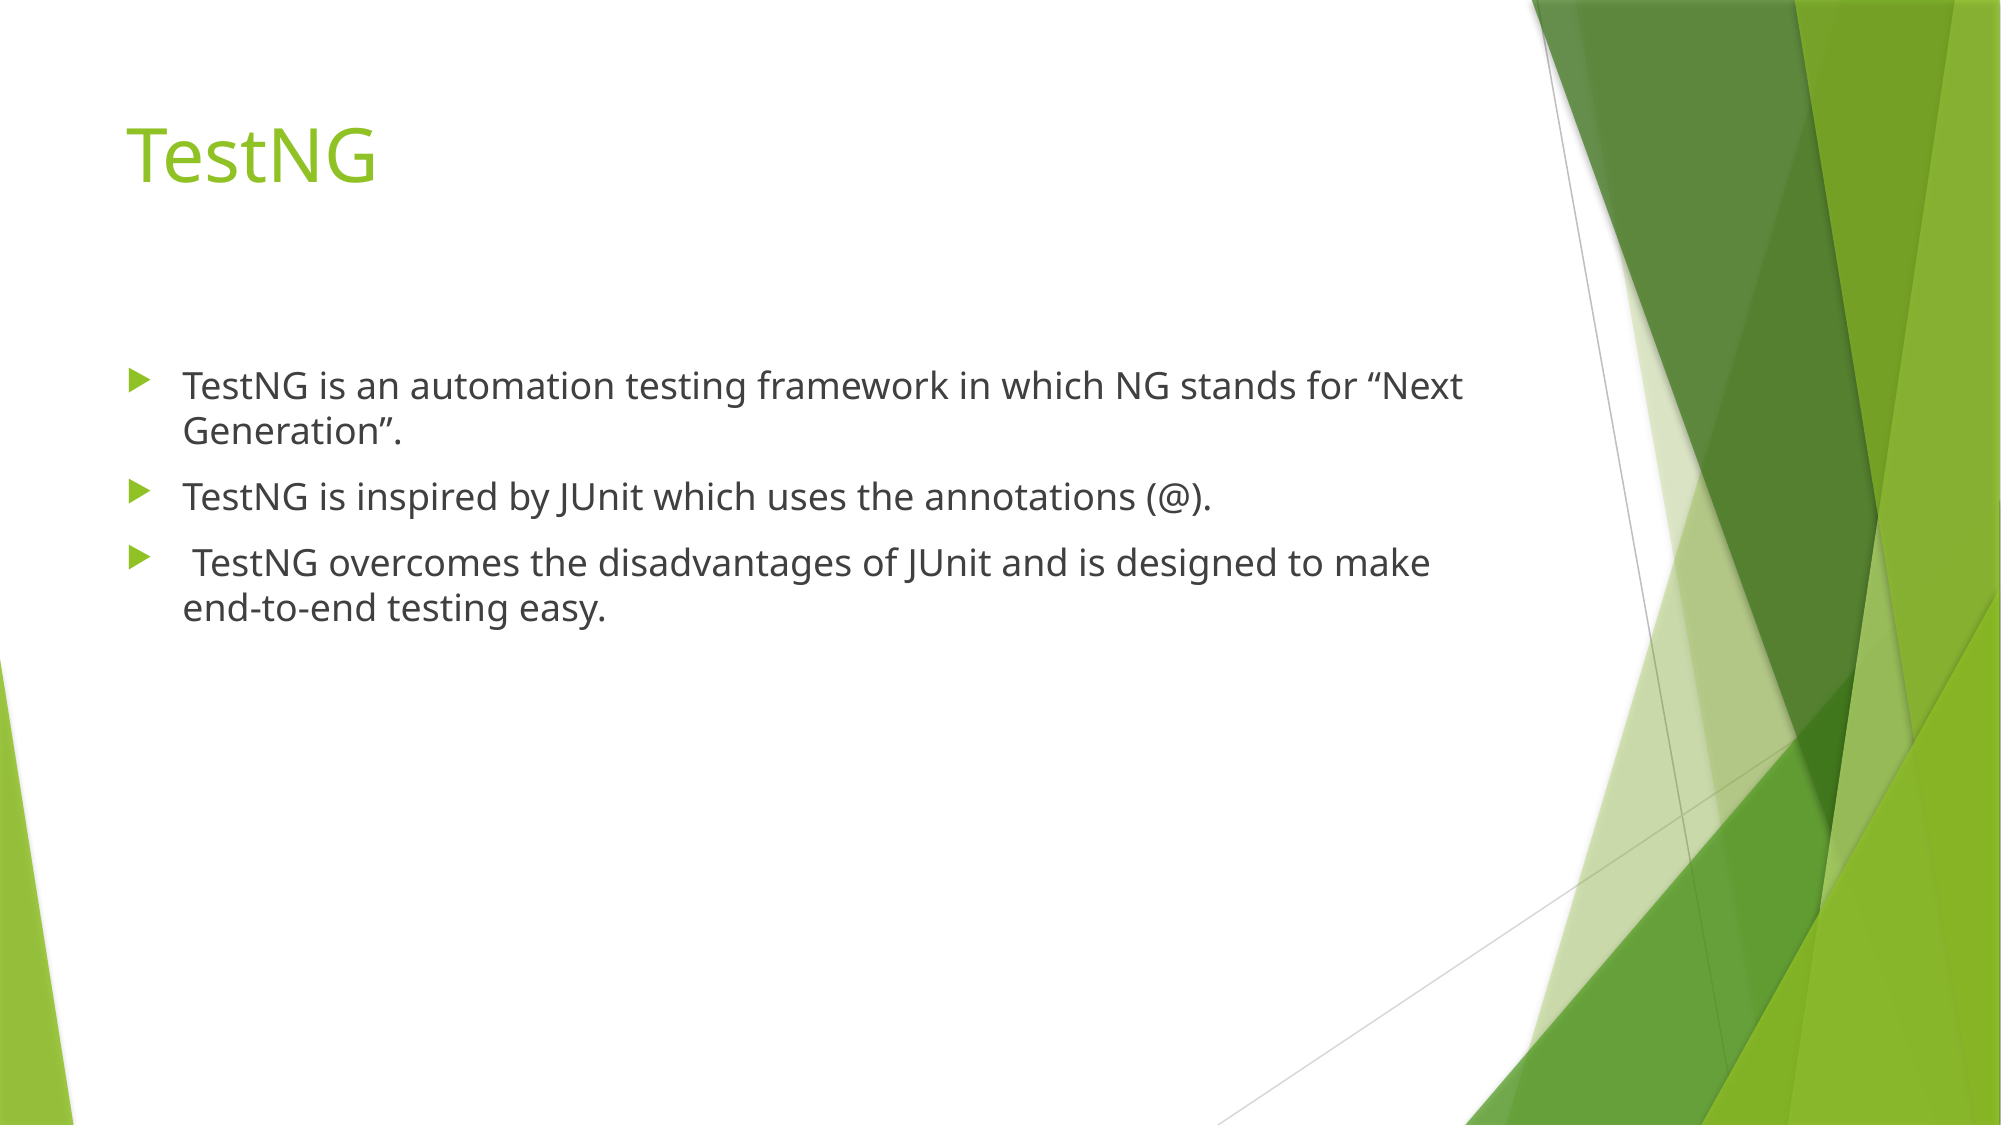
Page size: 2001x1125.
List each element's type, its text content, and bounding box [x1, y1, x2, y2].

list TestNG is an automation testing framework in which NG stands for “Next Generation”. TestNG is inspired by JUnit which uses the annotations (@). TestNG overcomes the disadvantages of JUnit and is designed to make end-to-end testing easy. [111, 354, 1522, 992]
title TestNG [111, 99, 1522, 317]
